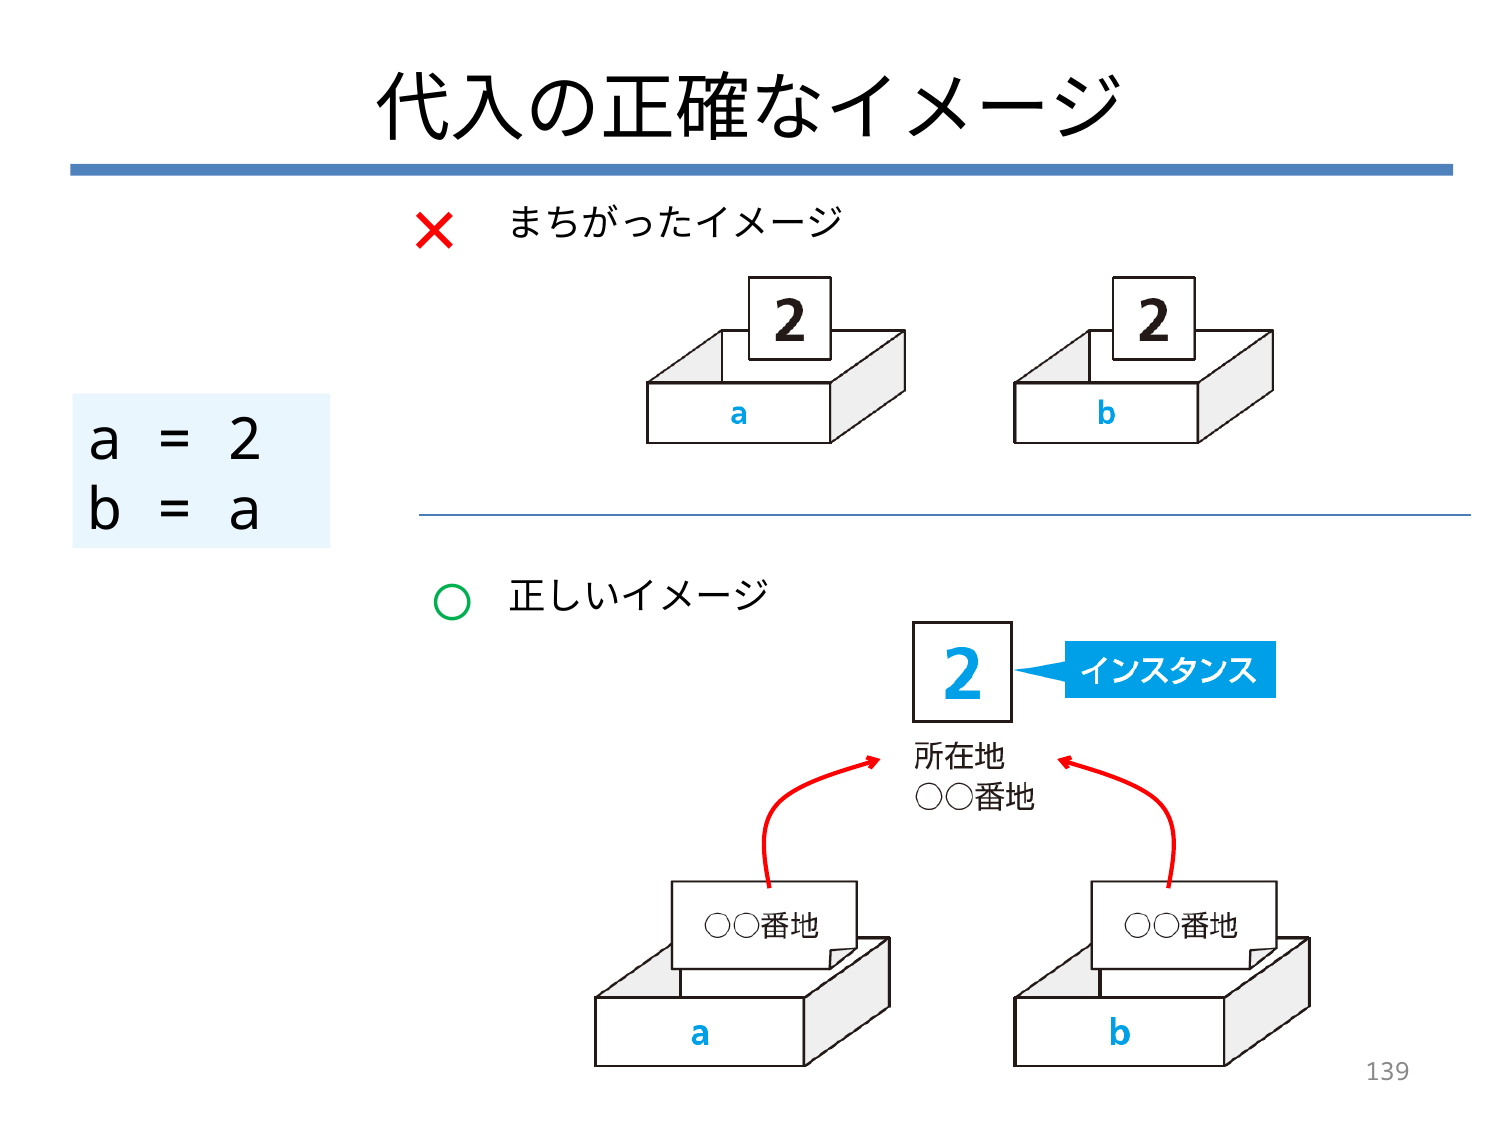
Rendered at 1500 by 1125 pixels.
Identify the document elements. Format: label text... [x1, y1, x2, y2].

text_box × [395, 167, 725, 283]
picture [631, 257, 1294, 473]
text_box a = 2 b = a [72, 393, 331, 549]
text_box 正しいイメージ [493, 564, 786, 625]
picture [584, 864, 1341, 1084]
text_box ○ [412, 536, 493, 652]
picture [883, 594, 1294, 836]
text_box [761, 755, 878, 862]
text_box [1129, 843, 1176, 862]
title 代入の正確なイメージ [75, 45, 1425, 164]
text_box まちがったイメージ [725, 191, 859, 252]
slide_number 139 [1074, 1042, 1425, 1103]
